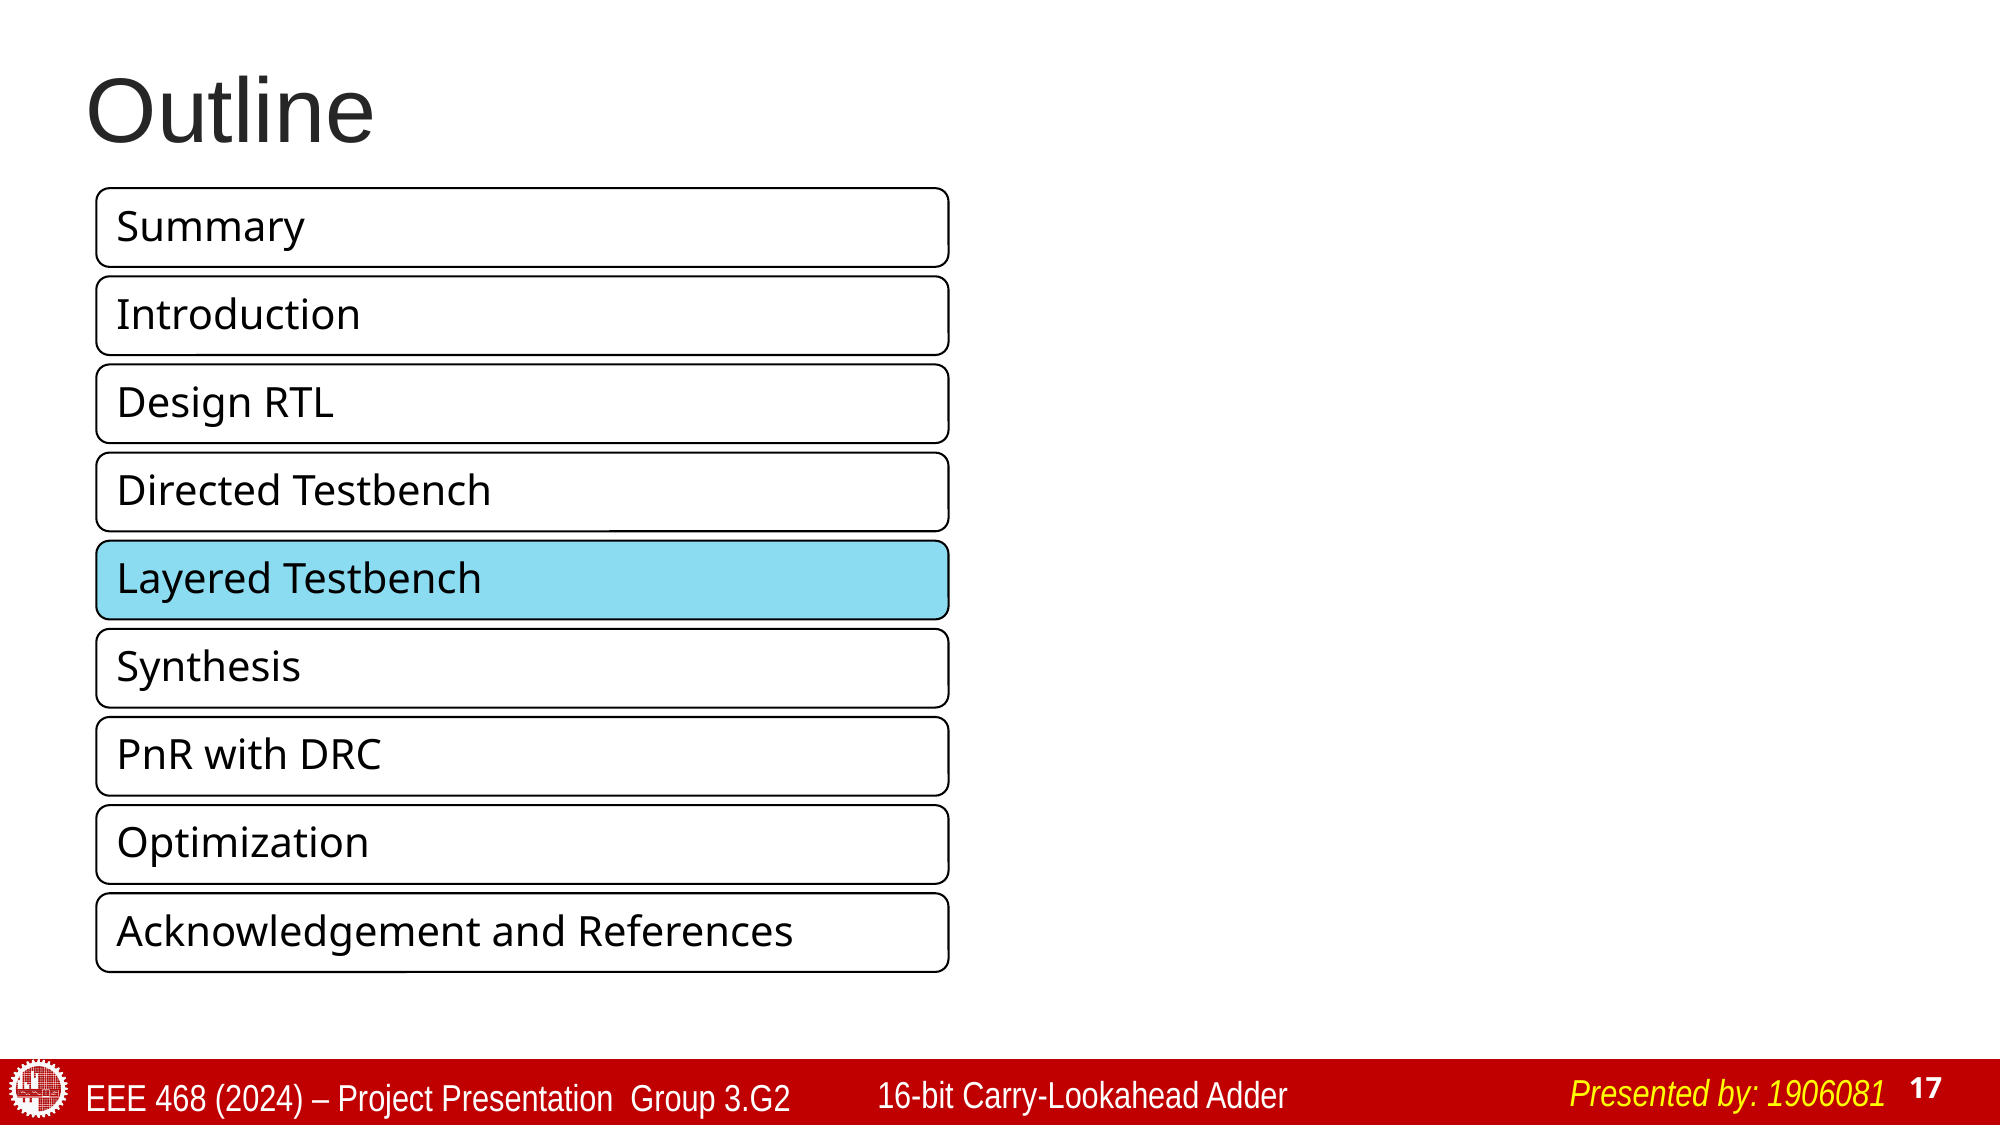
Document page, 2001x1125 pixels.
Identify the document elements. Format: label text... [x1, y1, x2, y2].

text_box Presented by: 1906081 [1554, 1061, 1902, 1122]
slide_number 17 [1902, 1066, 1958, 1118]
picture [8, 1059, 71, 1118]
title Outline [70, 52, 1721, 173]
footer 16-bit Carry-Lookahead Adder [862, 1063, 1499, 1125]
slide_number EEE 468 (2024) – Project Presentation Group 3.G2 [70, 1066, 862, 1125]
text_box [96, 183, 949, 977]
